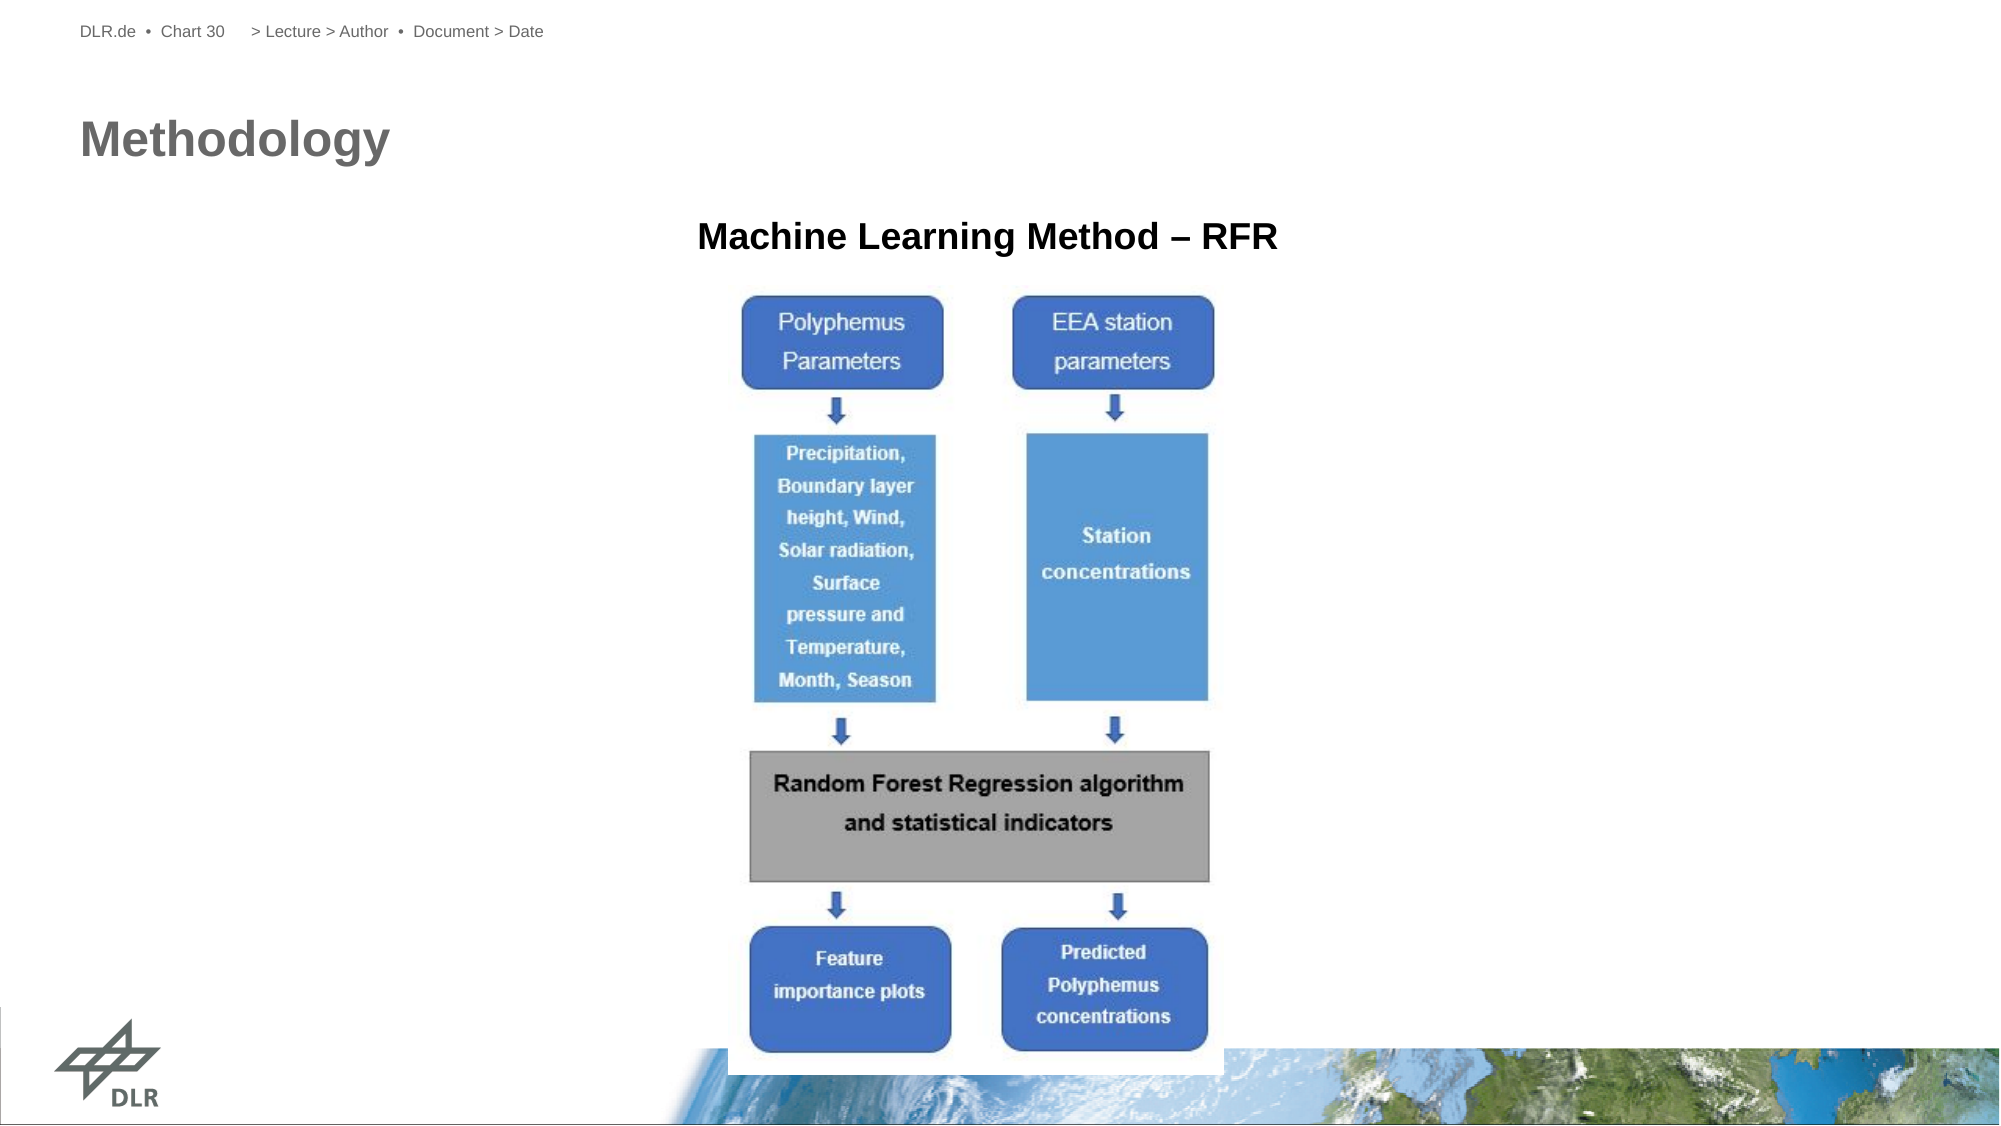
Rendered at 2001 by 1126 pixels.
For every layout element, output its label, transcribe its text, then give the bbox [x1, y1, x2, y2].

slide_number DLR.de • Chart 30 [79, 20, 251, 45]
picture [0, 285, 2000, 1125]
footer > Lecture > Author • Document > Date [251, 20, 1921, 45]
title Methodology [79, 106, 1921, 228]
list Machine Learning Method – RFR [634, 212, 1319, 290]
